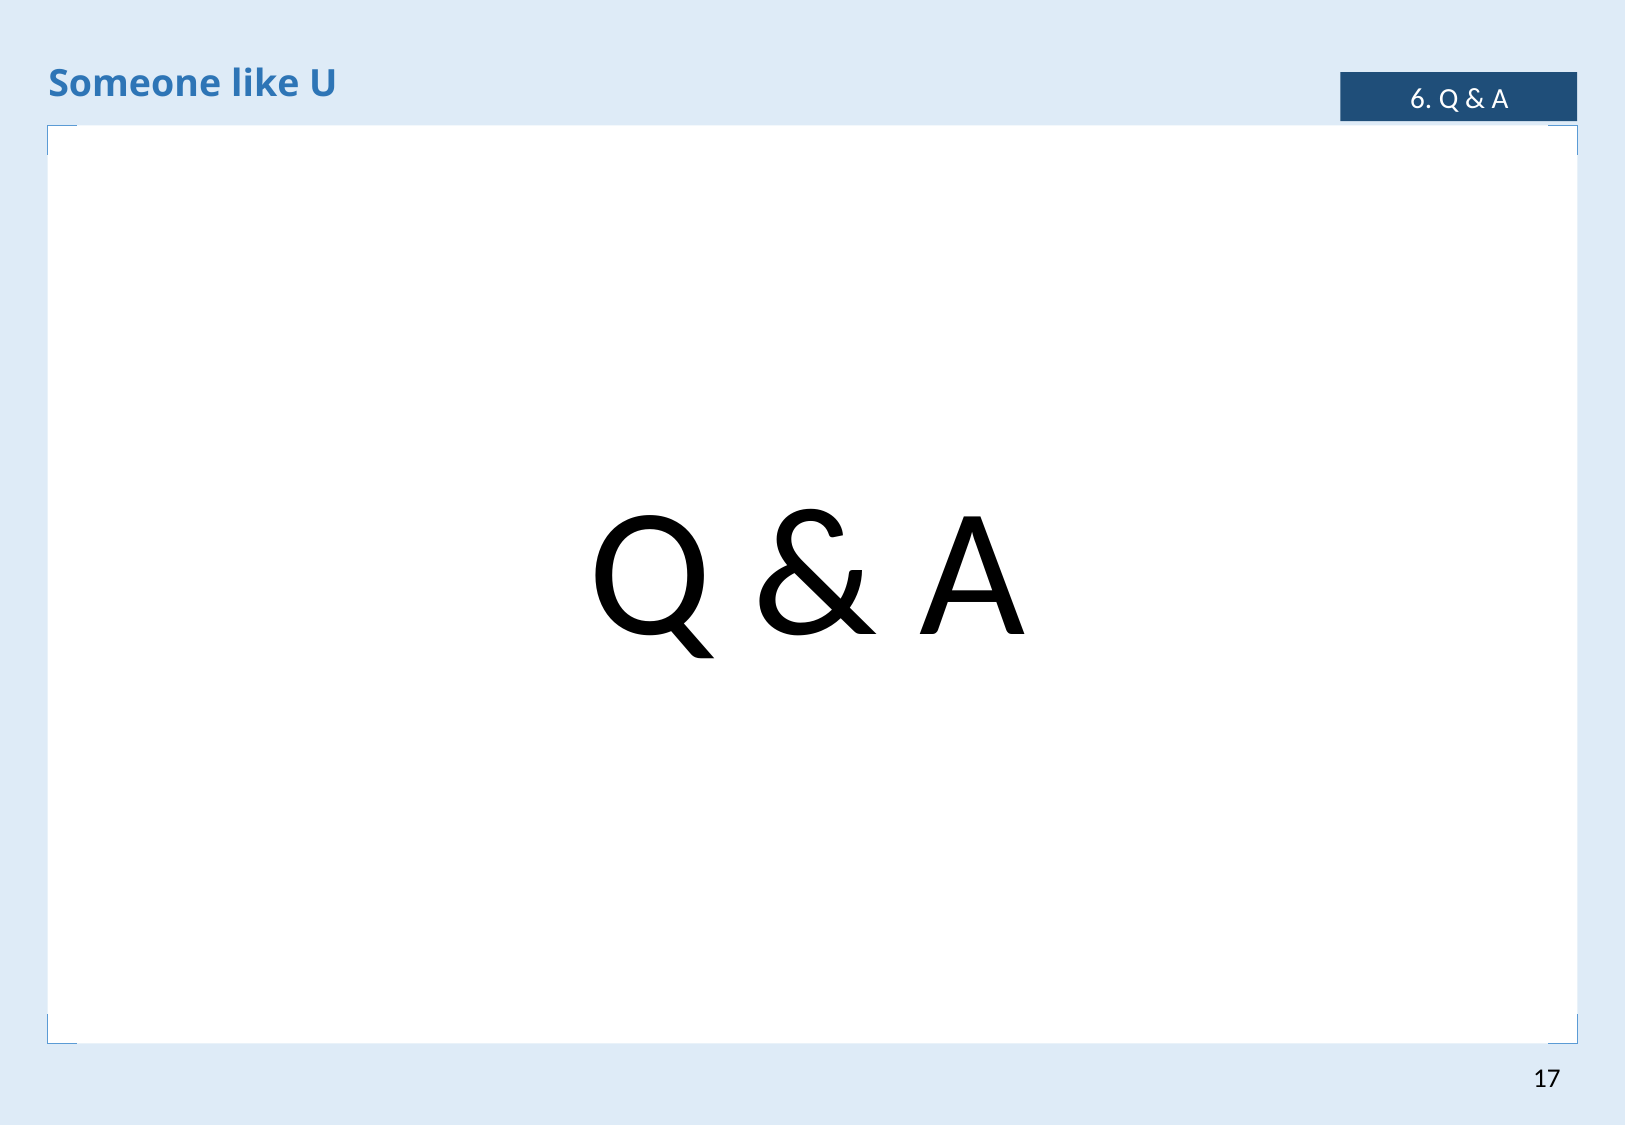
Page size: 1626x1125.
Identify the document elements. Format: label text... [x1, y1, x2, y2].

text_box 17 [1518, 1053, 1584, 1101]
text_box Q & A [342, 443, 1272, 679]
text_box 6. Q & A [1342, 71, 1577, 122]
